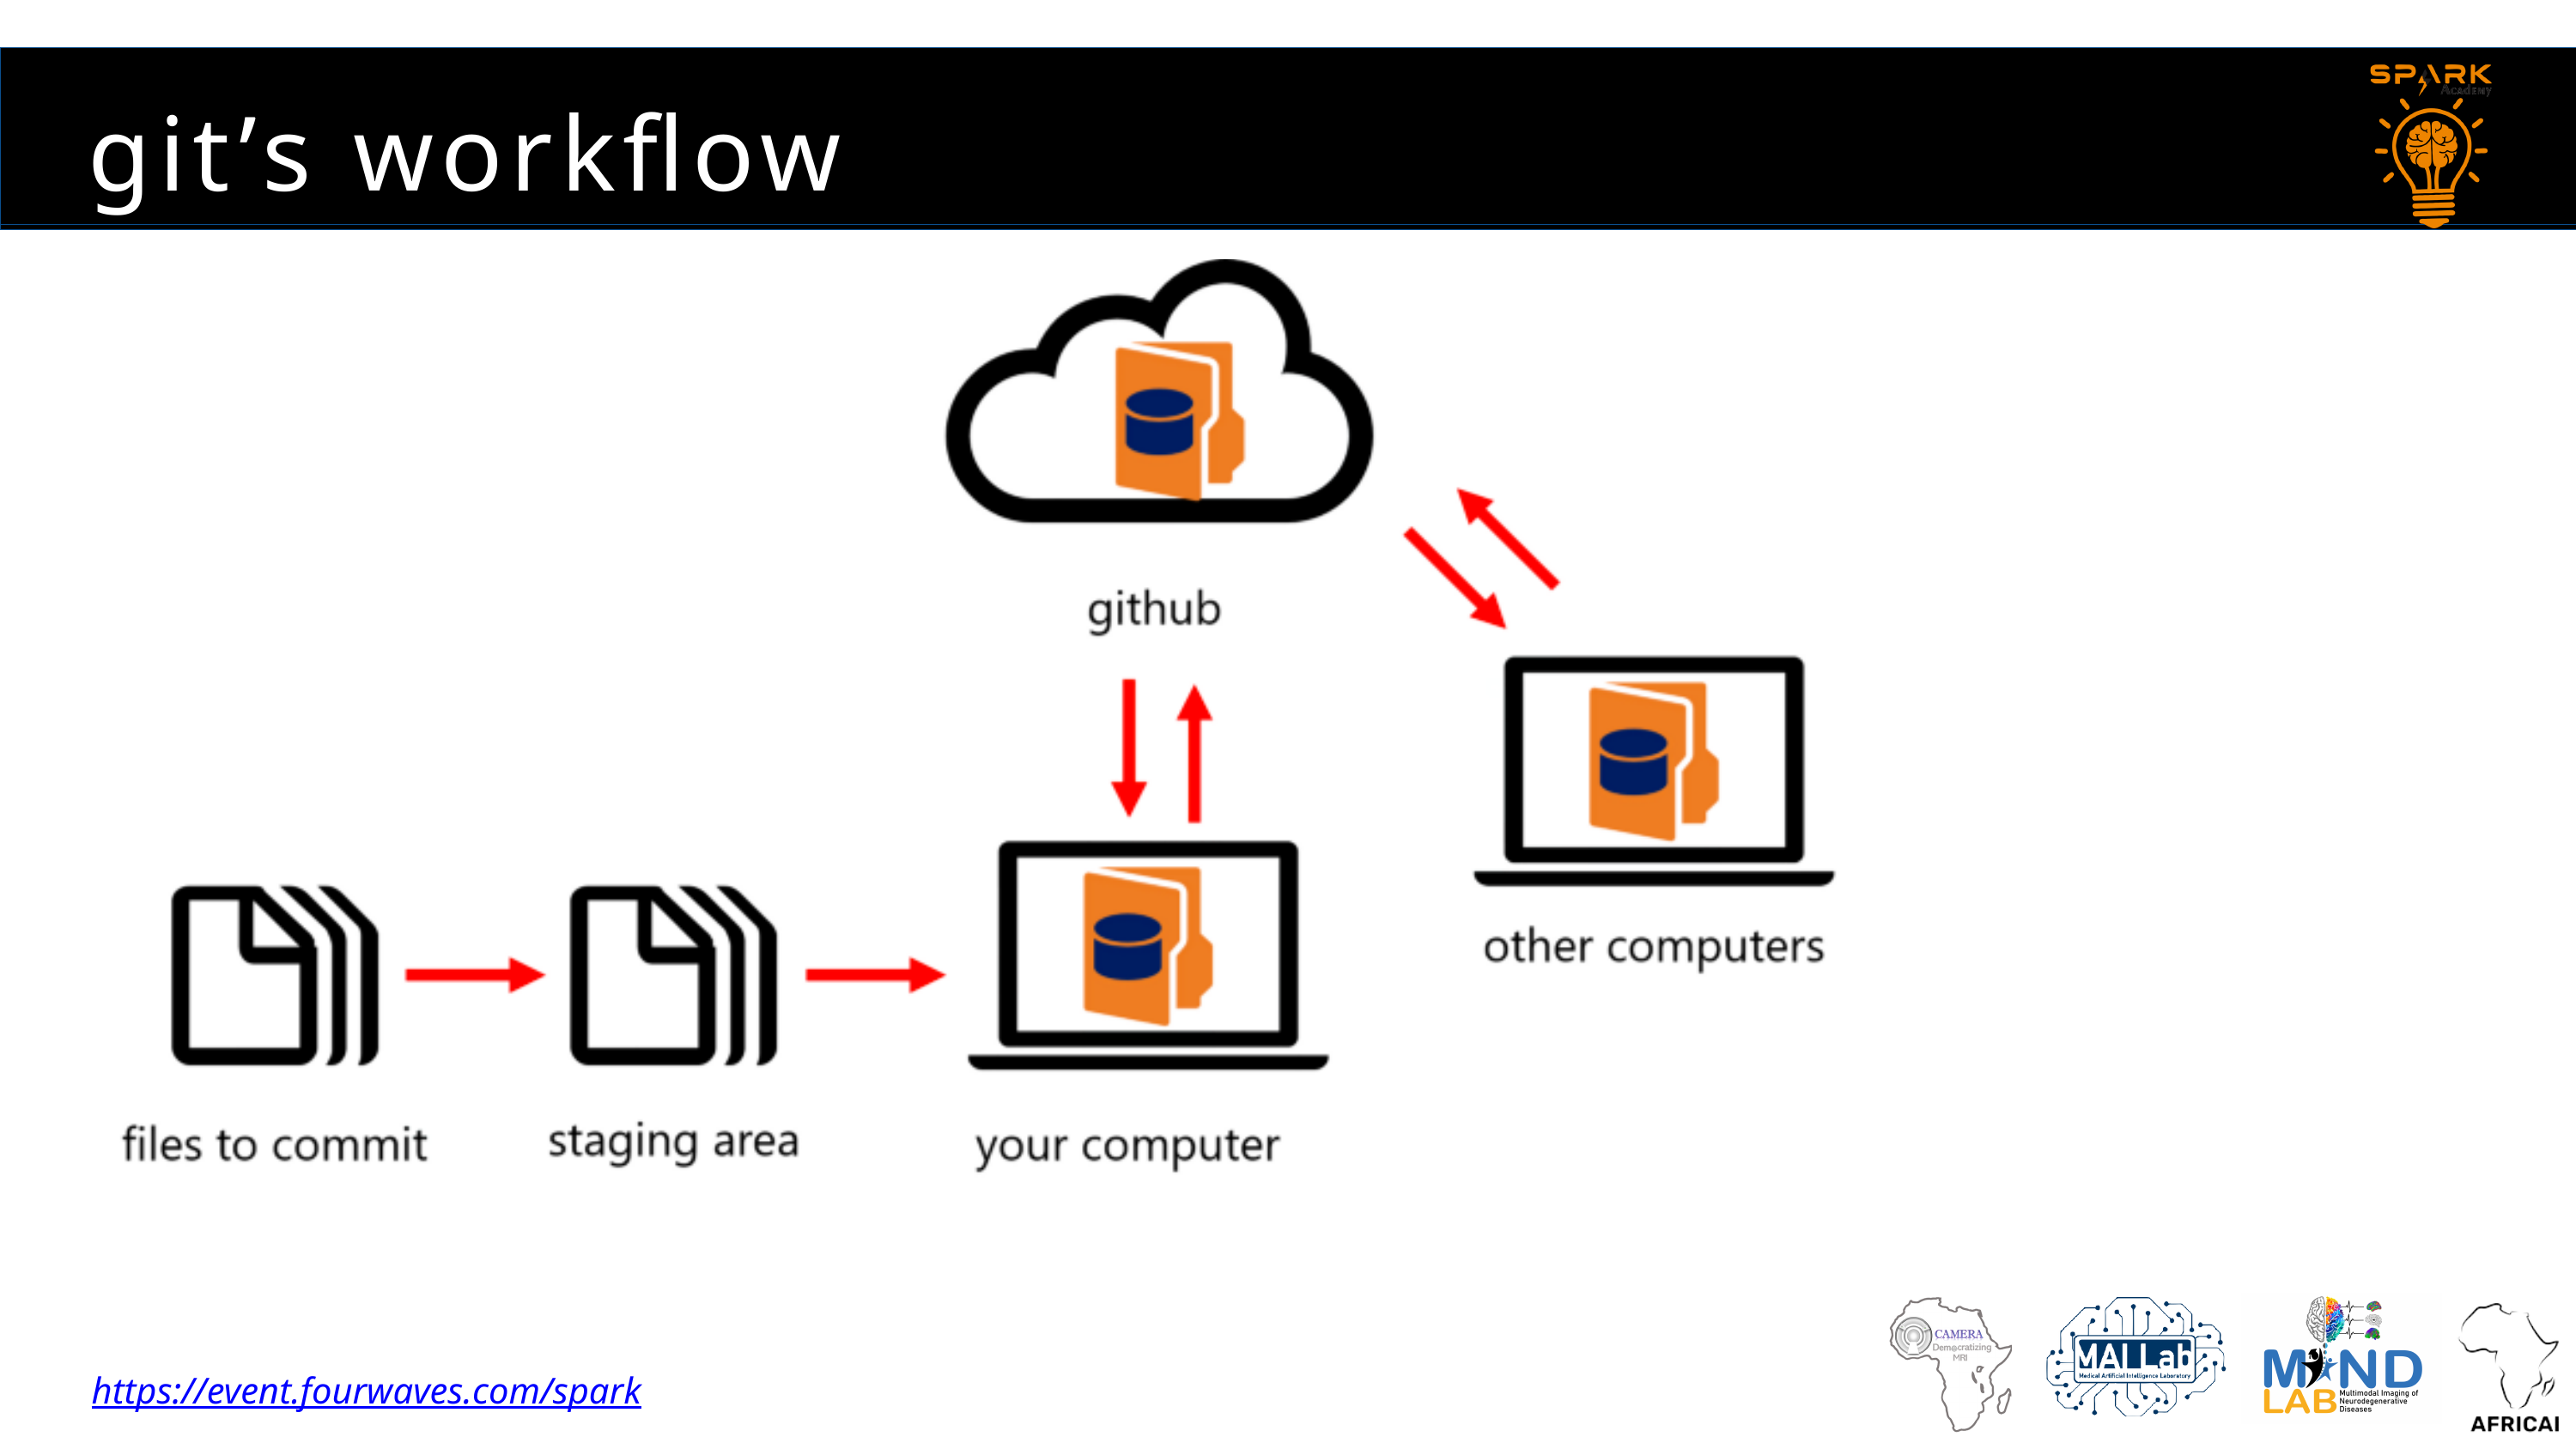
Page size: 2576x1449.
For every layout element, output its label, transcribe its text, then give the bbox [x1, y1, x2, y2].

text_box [1888, 1292, 2568, 1433]
text_box https://event.fourwaves.com/spark [48, 1349, 685, 1417]
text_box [0, 46, 2576, 231]
picture [93, 259, 1854, 1197]
